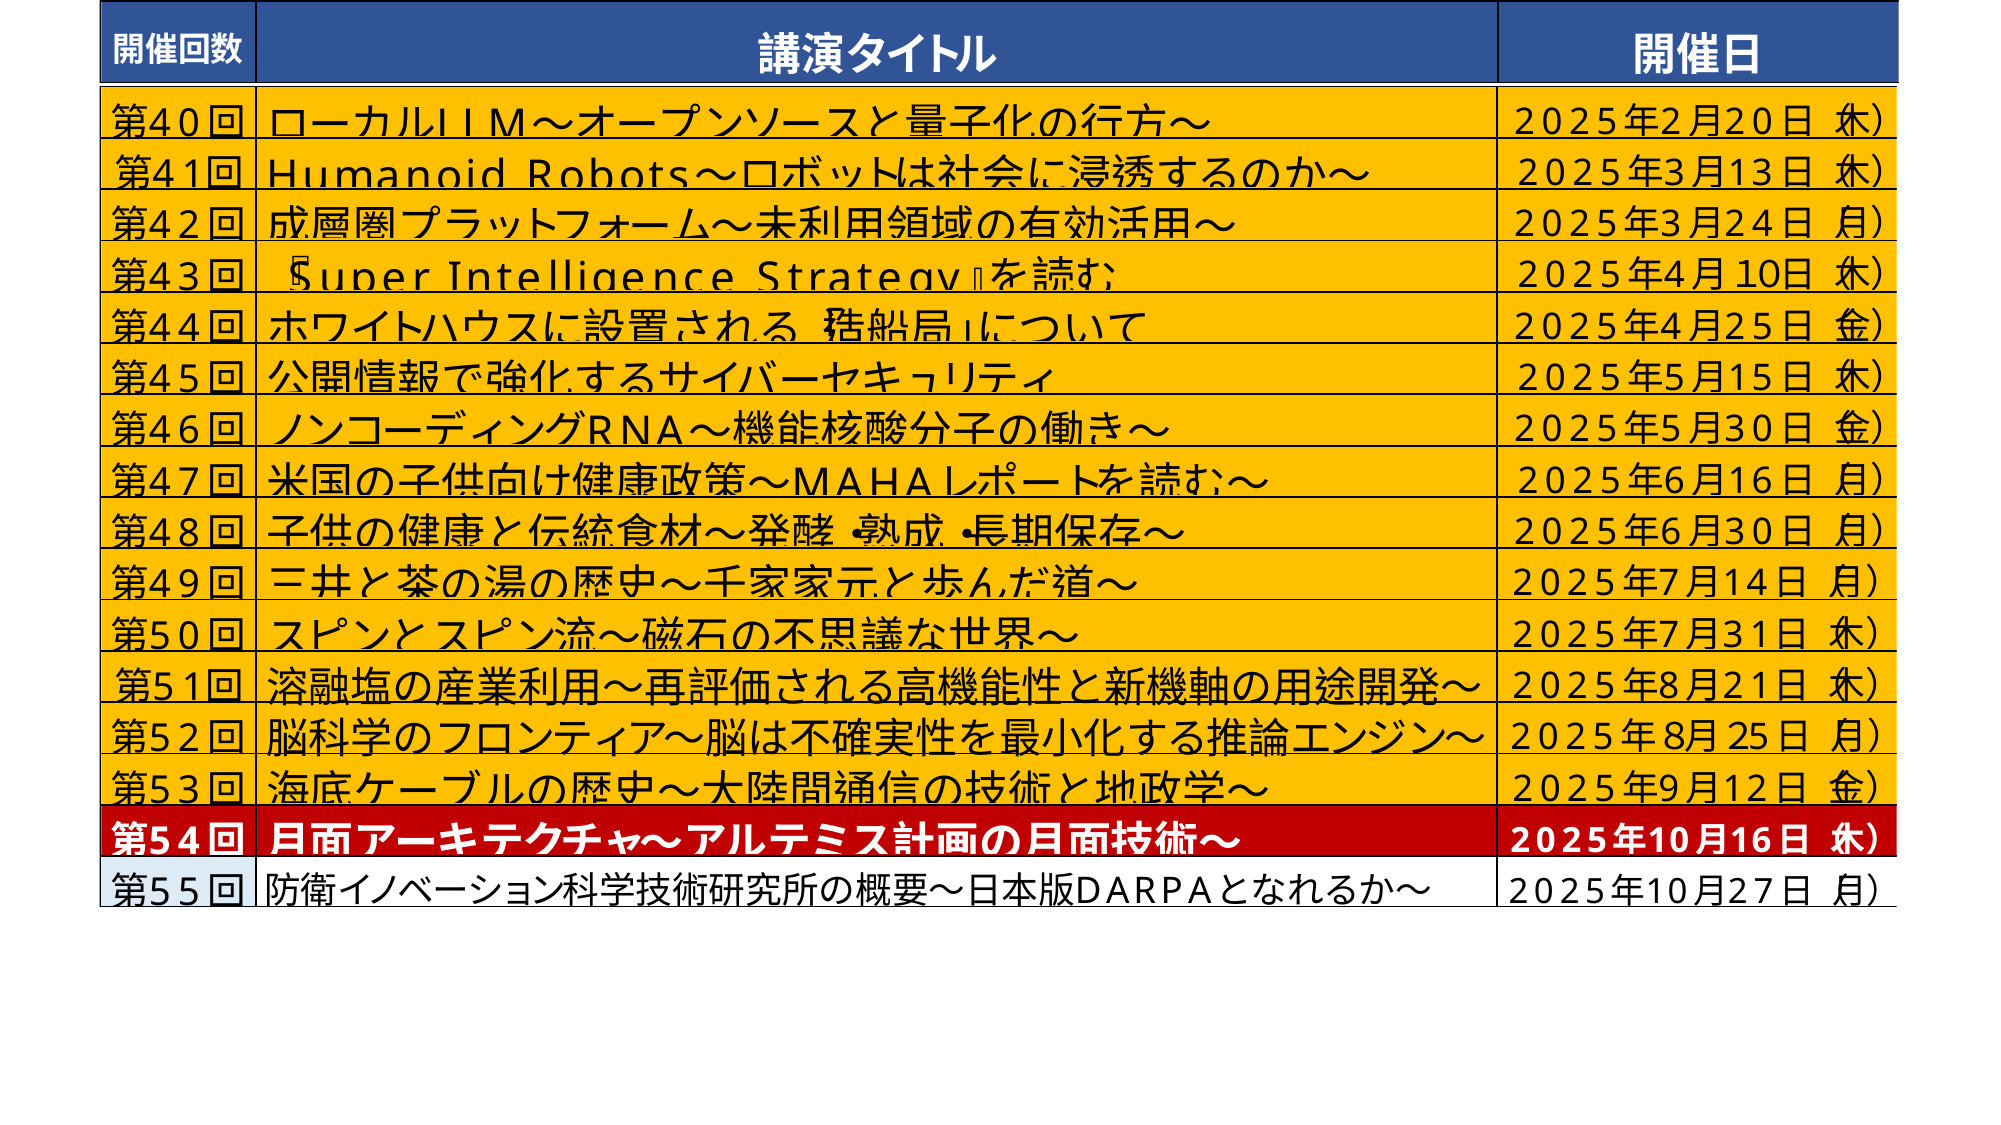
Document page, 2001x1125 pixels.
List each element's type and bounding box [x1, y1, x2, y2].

picture [98, 0, 1901, 909]
